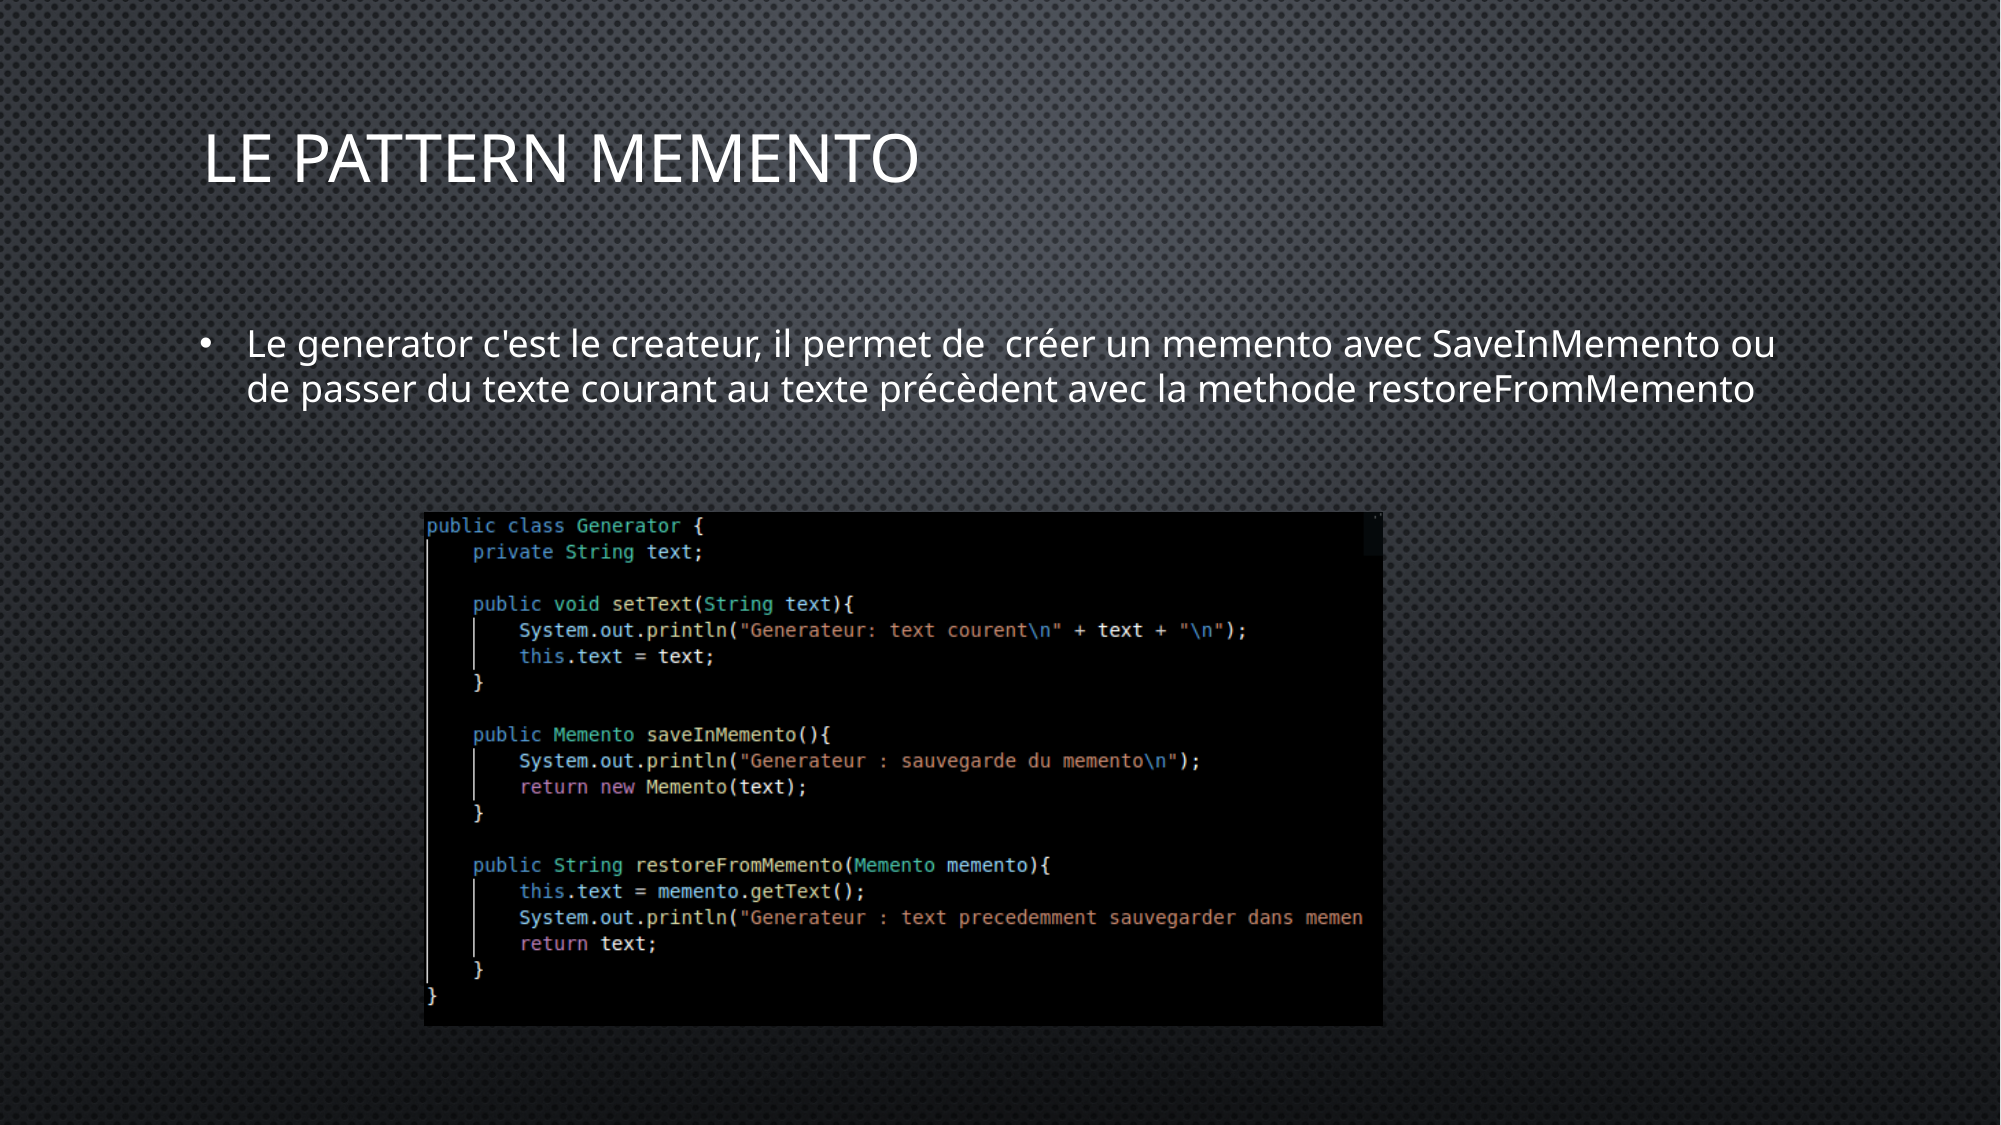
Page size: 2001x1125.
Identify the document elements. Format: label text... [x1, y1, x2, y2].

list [424, 512, 1383, 1026]
title LE PATTERN MEMENTO [187, 0, 1813, 312]
text_box Le generator c'est le createur, il permet de créer un memento avec SaveInMemento ou de passer du texte courant au texte précèdent avec la methode restoreFromMemento [184, 312, 1816, 418]
